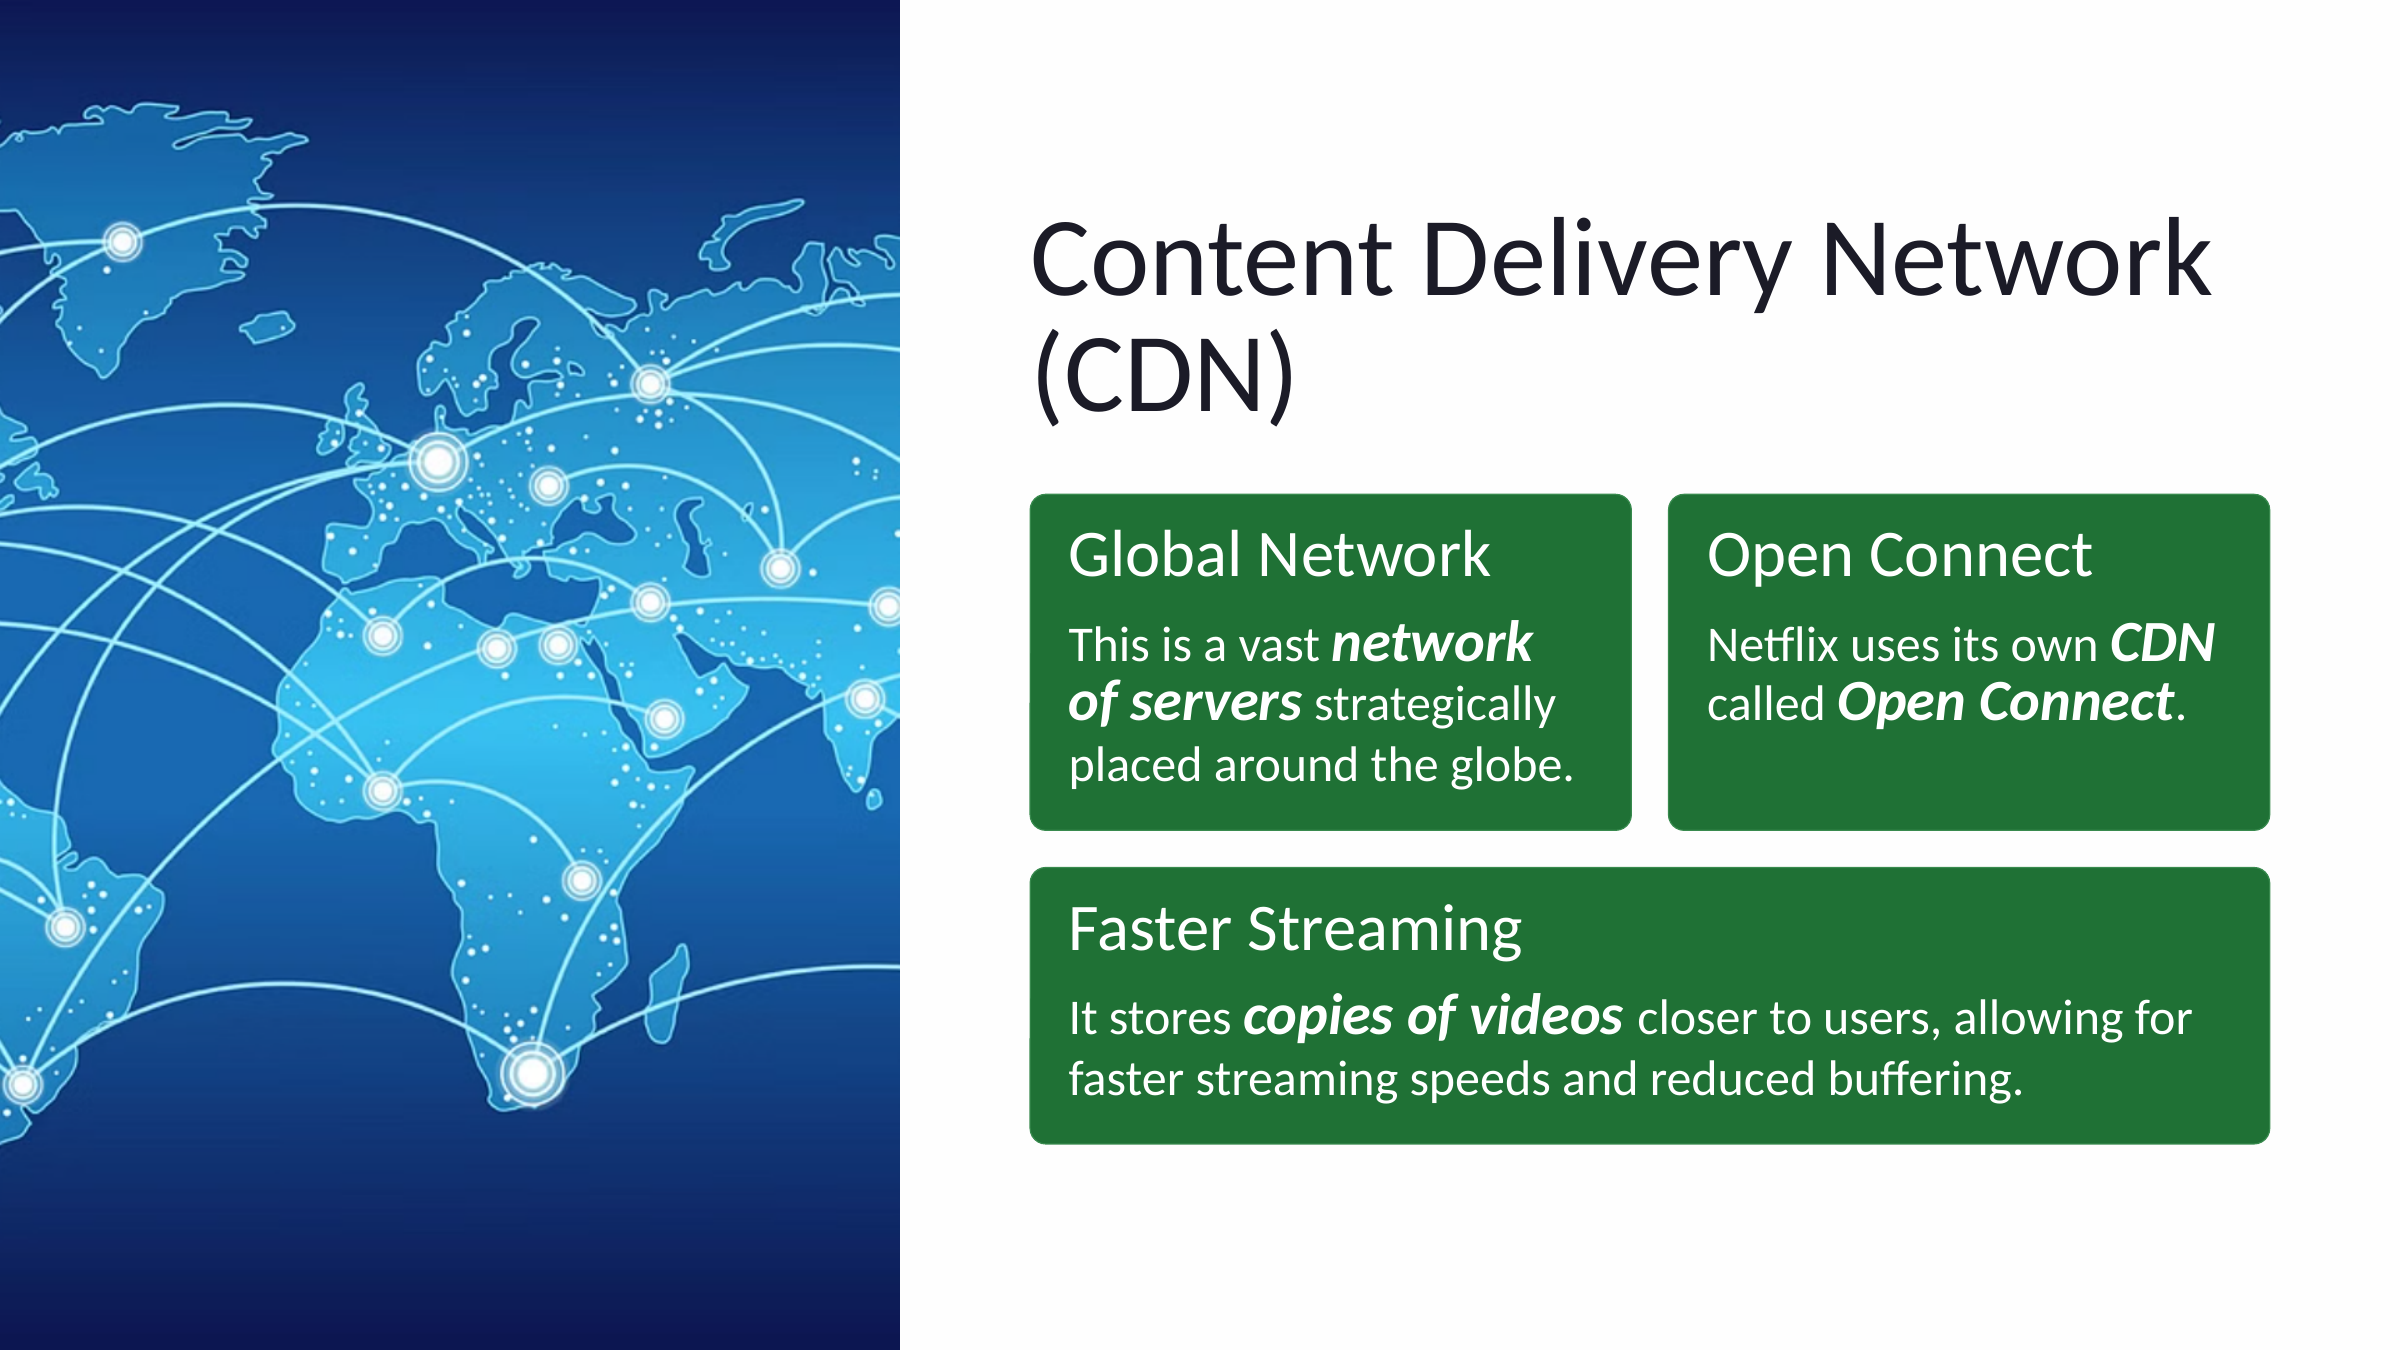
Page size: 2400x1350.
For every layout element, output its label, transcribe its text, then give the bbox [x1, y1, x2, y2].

picture [0, 0, 900, 1350]
text_box [1030, 494, 1632, 831]
text_box Faster Streaming [1068, 905, 1534, 965]
text_box Open Connect [1706, 532, 2173, 591]
text_box [1668, 494, 2270, 831]
text_box Netflix uses its own CDN called Open Connect. [1706, 613, 2232, 733]
text_box It stores copies of videos closer to users, allowing for faster streaming speeds and reduced buffering. [1068, 986, 2232, 1106]
text_box [1030, 867, 2270, 1144]
text_box This is a vast network of servers strategically placed around the globe. [1068, 613, 1593, 792]
text_box Content Delivery Network (CDN) [1030, 202, 2365, 435]
text_box Global Network [1068, 532, 1534, 591]
